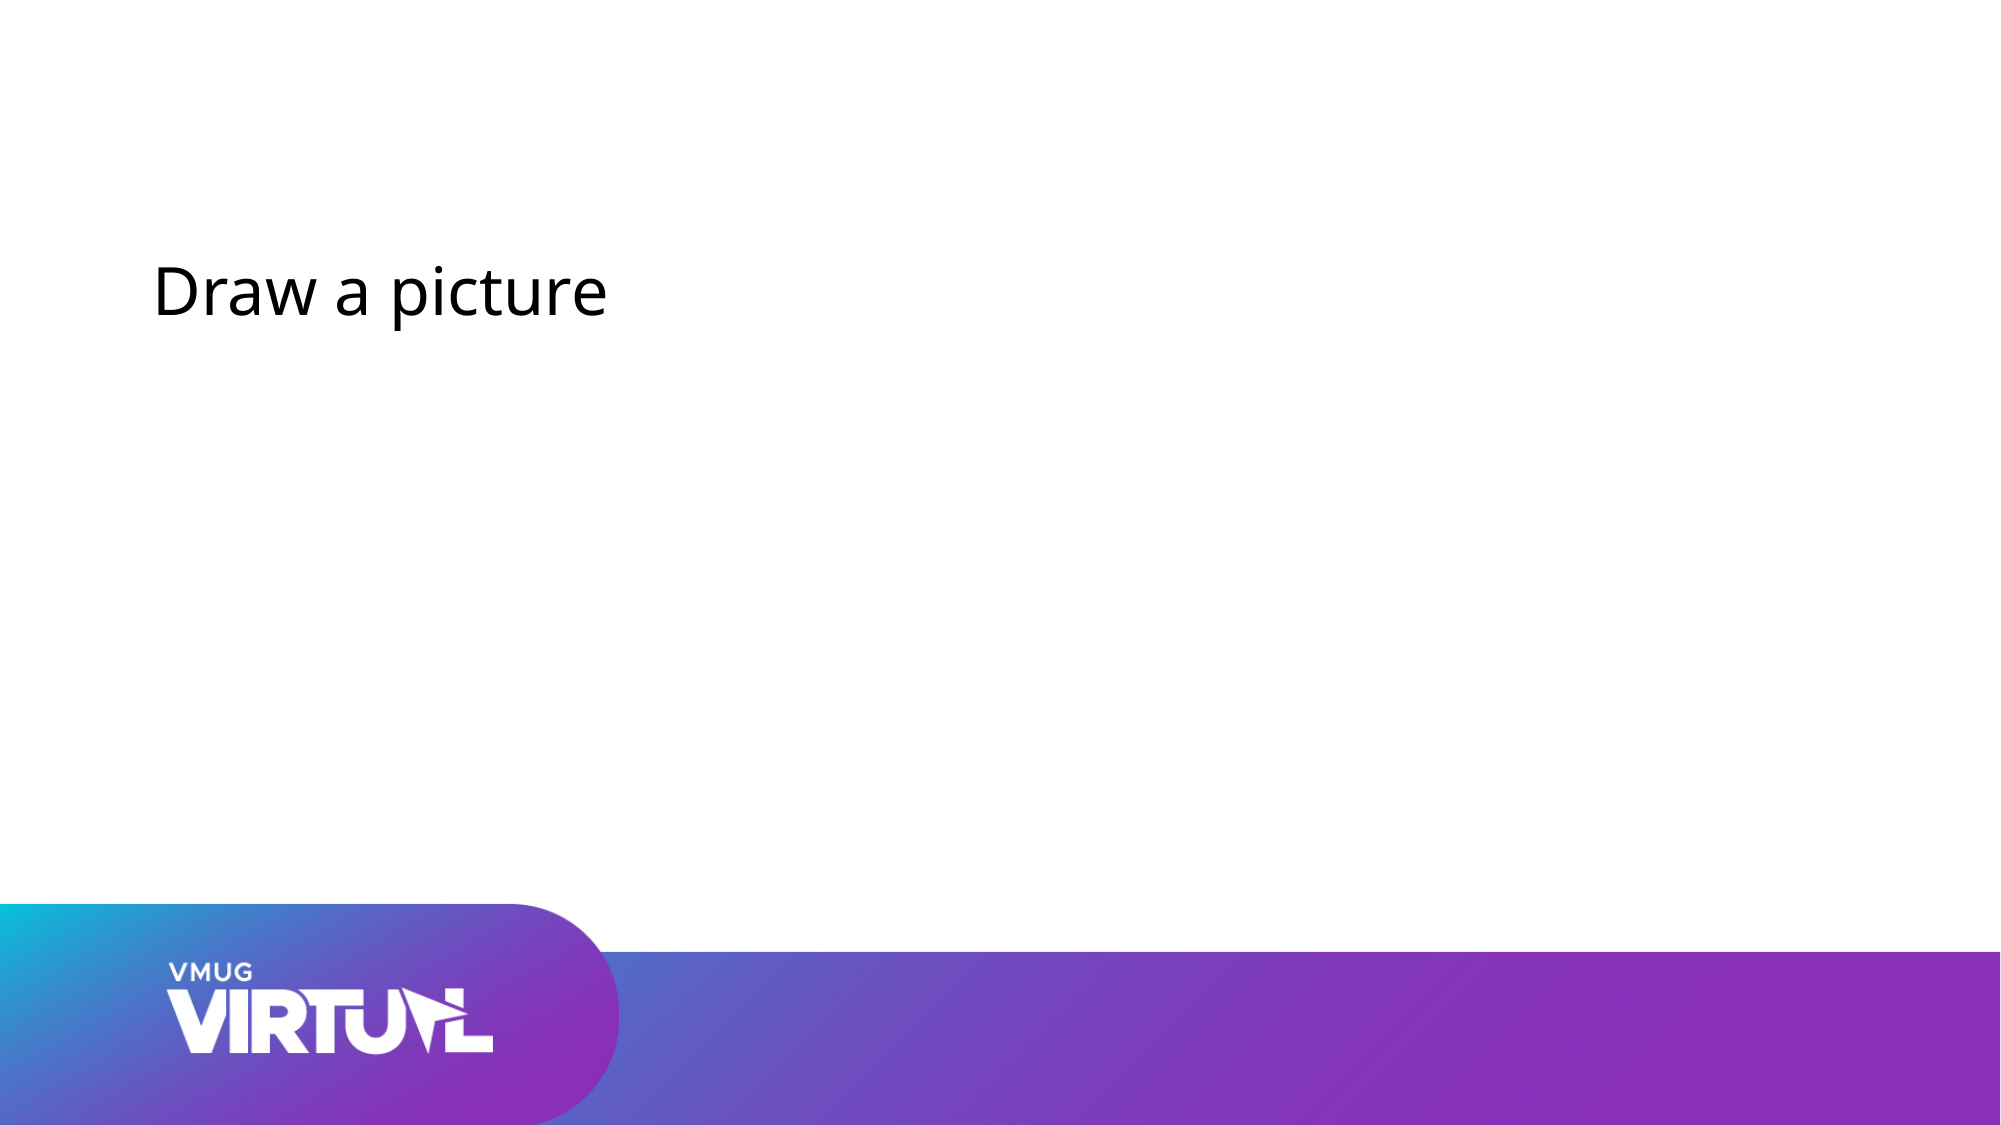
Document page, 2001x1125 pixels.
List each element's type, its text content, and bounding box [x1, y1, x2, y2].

picture [0, 0, 2001, 1125]
title Draw a picture [137, 75, 783, 338]
